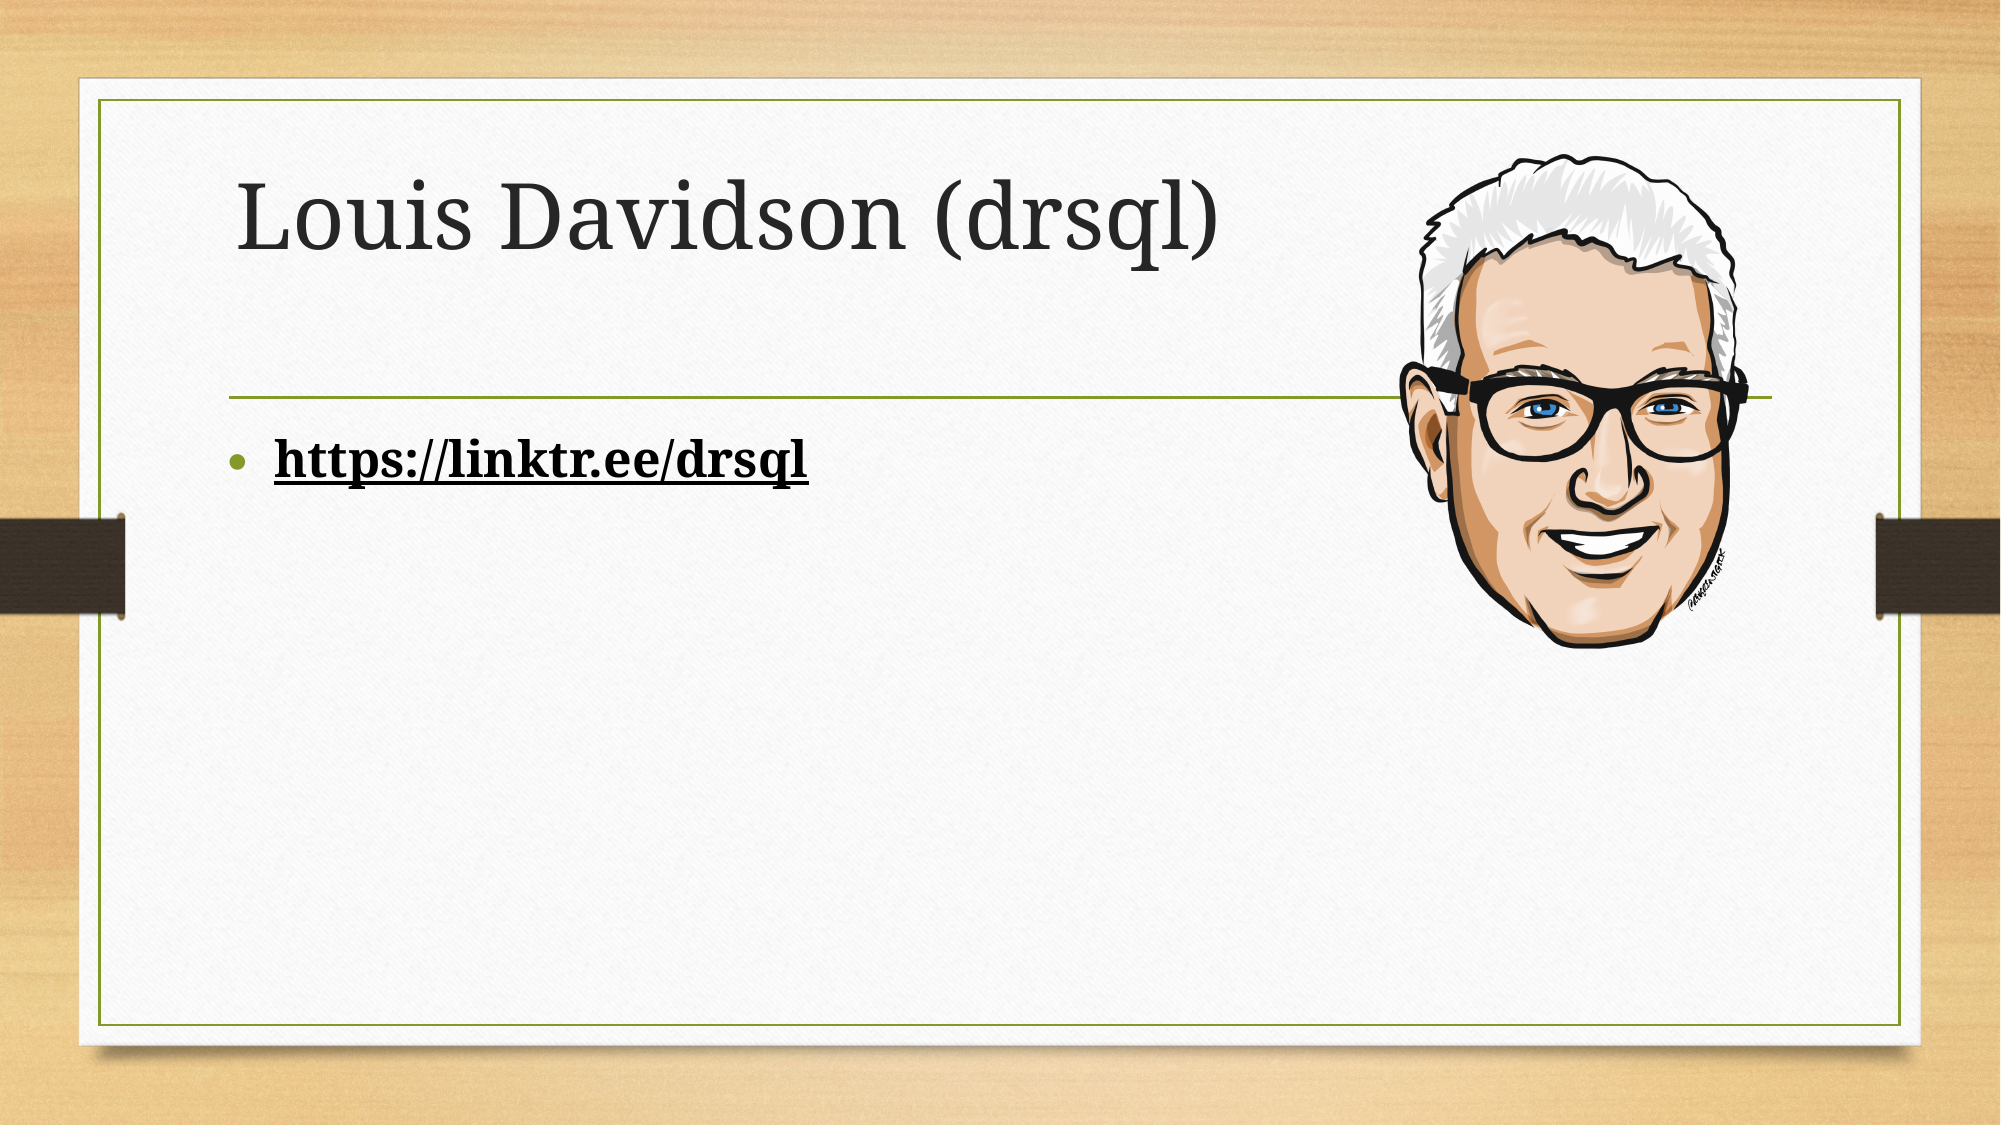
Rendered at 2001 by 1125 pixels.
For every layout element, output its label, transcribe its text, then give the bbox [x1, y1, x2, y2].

title Louis Davidson (drsql) [212, 161, 1197, 375]
list https://linktr.ee/drsql [212, 419, 1788, 964]
picture [0, 0, 2001, 1125]
